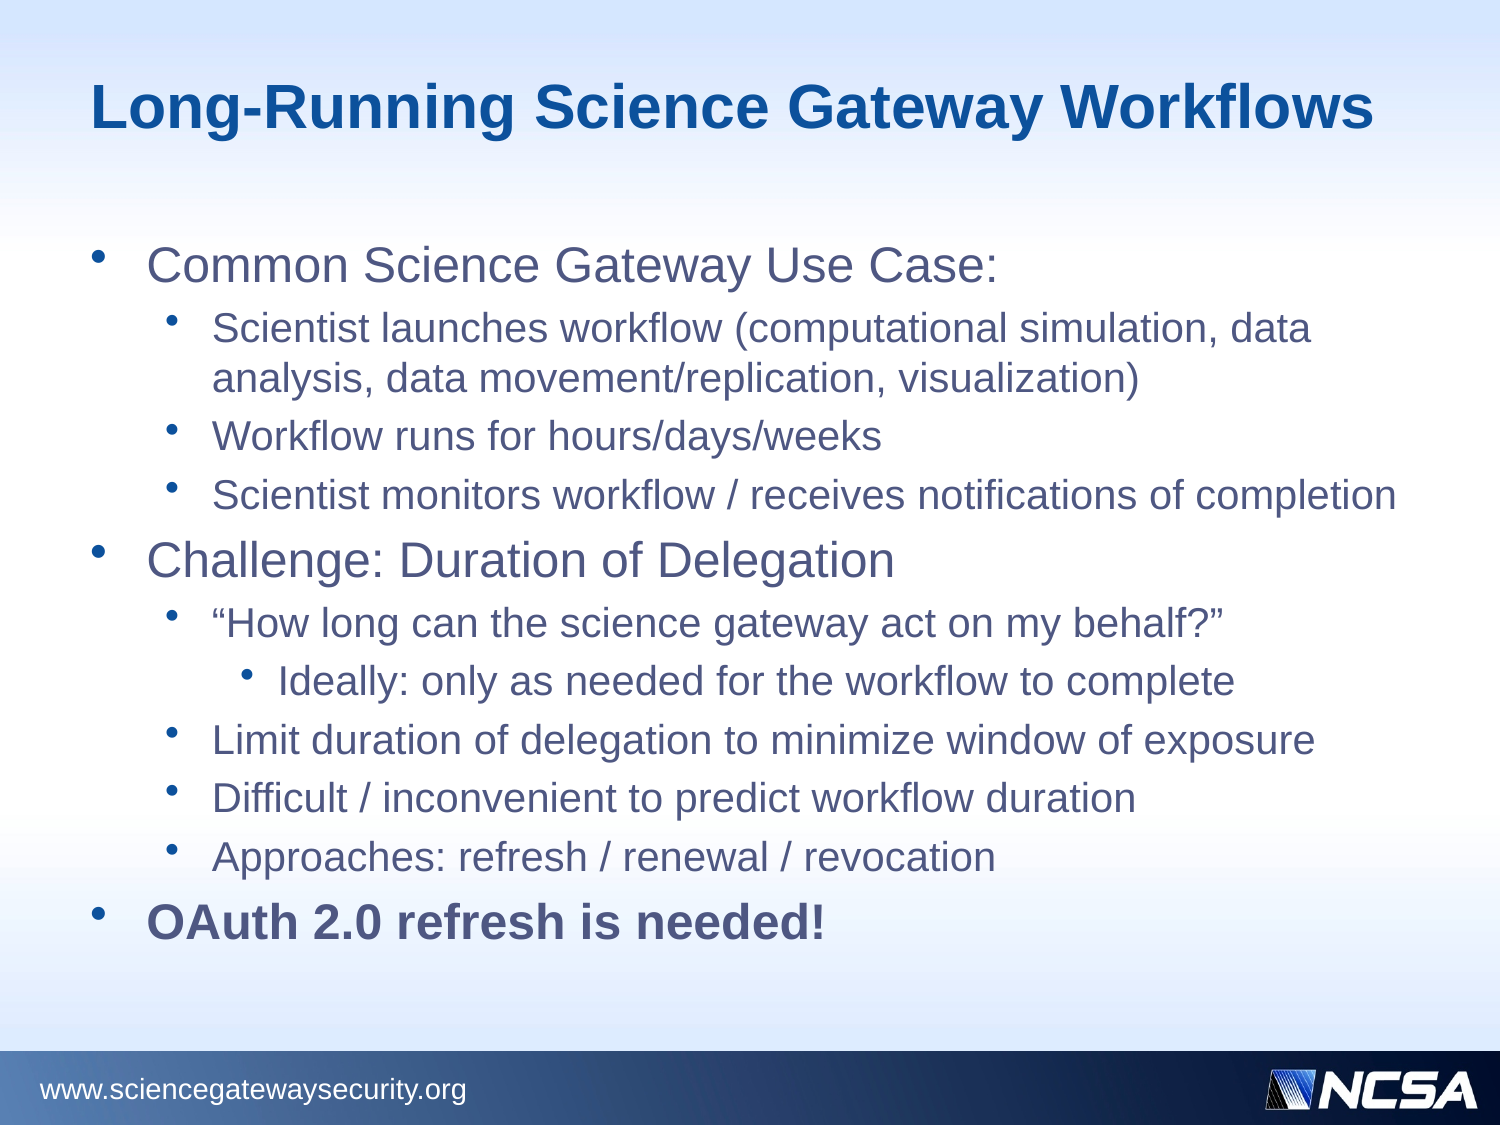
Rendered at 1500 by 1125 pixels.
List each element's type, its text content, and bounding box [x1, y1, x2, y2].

picture [0, 787, 1500, 1125]
title Long-Running Science Gateway Workflows [74, 44, 1426, 163]
footer www.sciencegatewaysecurity.org [24, 1062, 913, 1103]
list Common Science Gateway Use Case: Scientist launches workflow (computational simulation, data analysis, data movement/replication, visualization) Workflow runs for hours/days/weeks Scientist monitors workflow / receives notifications of completion Challenge: Duration of Delegation “How long can the science gateway act on my behalf?” Ideally: only as needed for the workflow to complete Limit duration of delegation to minimize window of exposure Difficult / inconvenient to predict workflow duration Approaches: refresh / renewal / revocation OAuth 2.0 refresh is needed! [74, 224, 1426, 1001]
picture [0, 0, 1500, 272]
